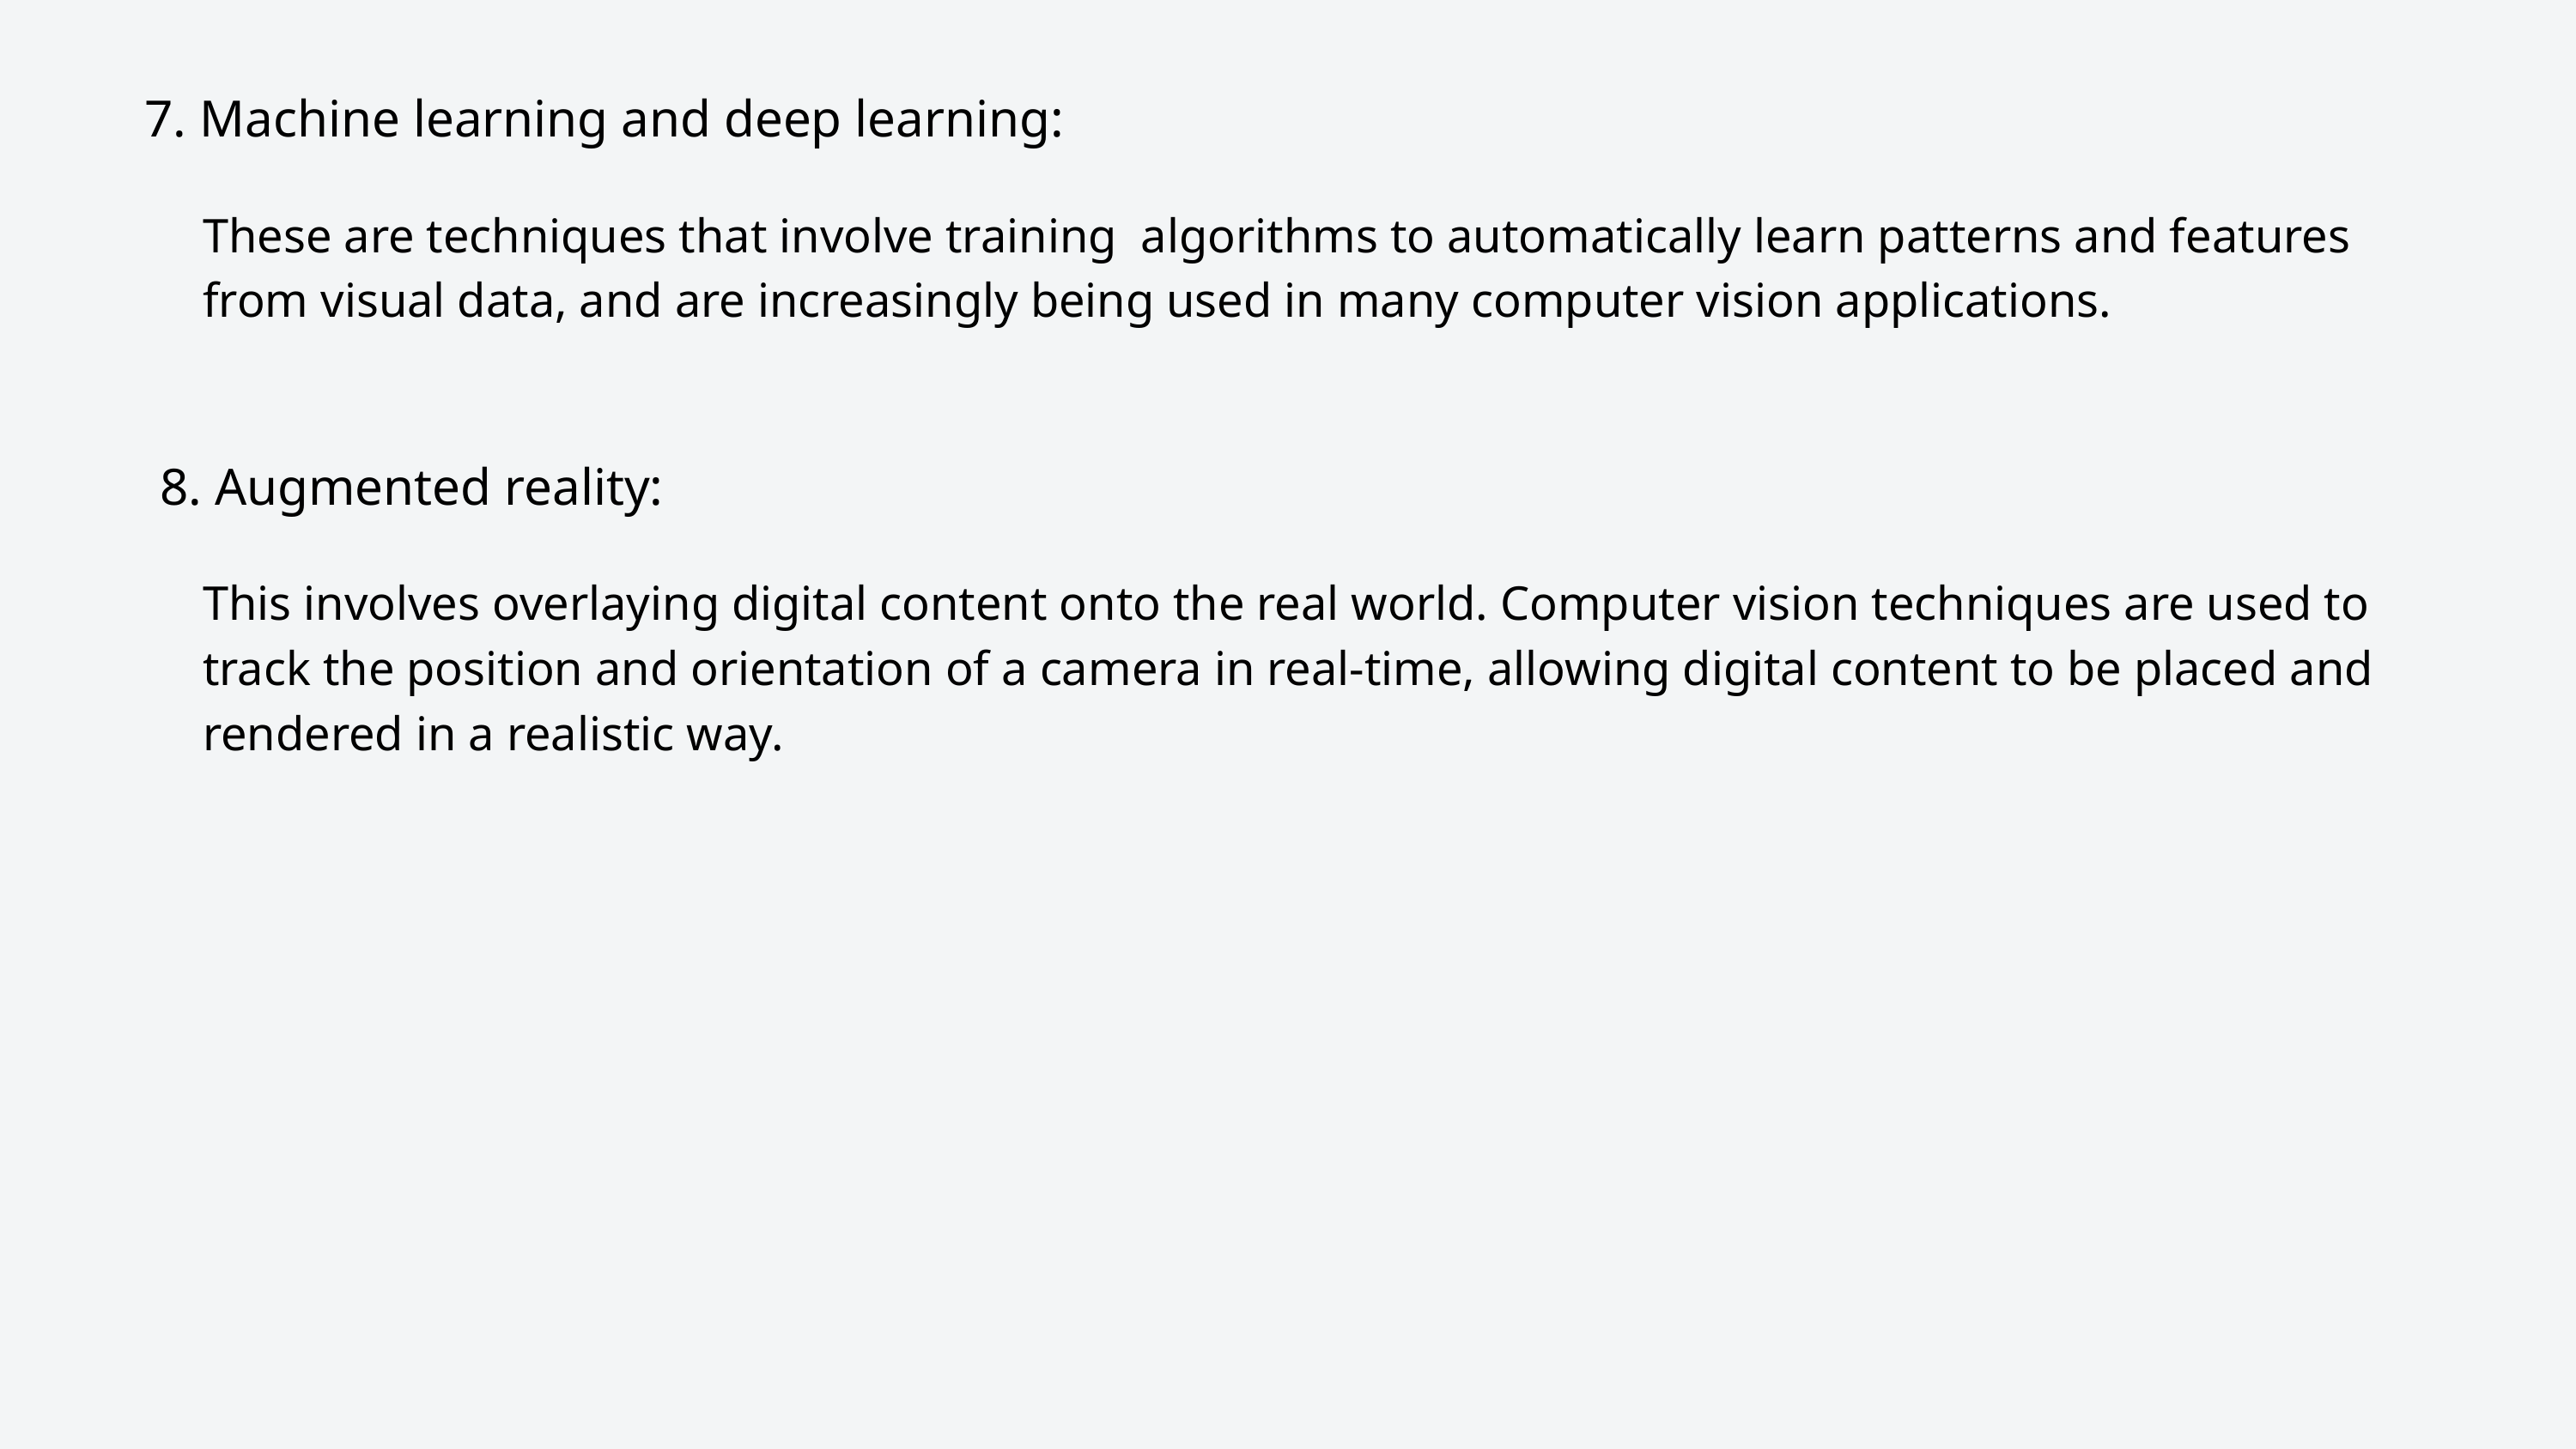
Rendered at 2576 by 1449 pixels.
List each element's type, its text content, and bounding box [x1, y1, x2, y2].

text_box 8. Augmented reality: [160, 445, 1005, 515]
text_box These are techniques that involve training algorithms to automatically learn patterns and features from visual data, and are increasingly being used in many computer vision applications. [203, 197, 2432, 327]
text_box 7. Machine learning and deep learning: [144, 76, 1390, 148]
text_box This involves overlaying digital content onto the real world. Computer vision techniques are used to track the position and orientation of a camera in real-time, allowing digital content to be placed and rendered in a realistic way. [203, 564, 2432, 761]
